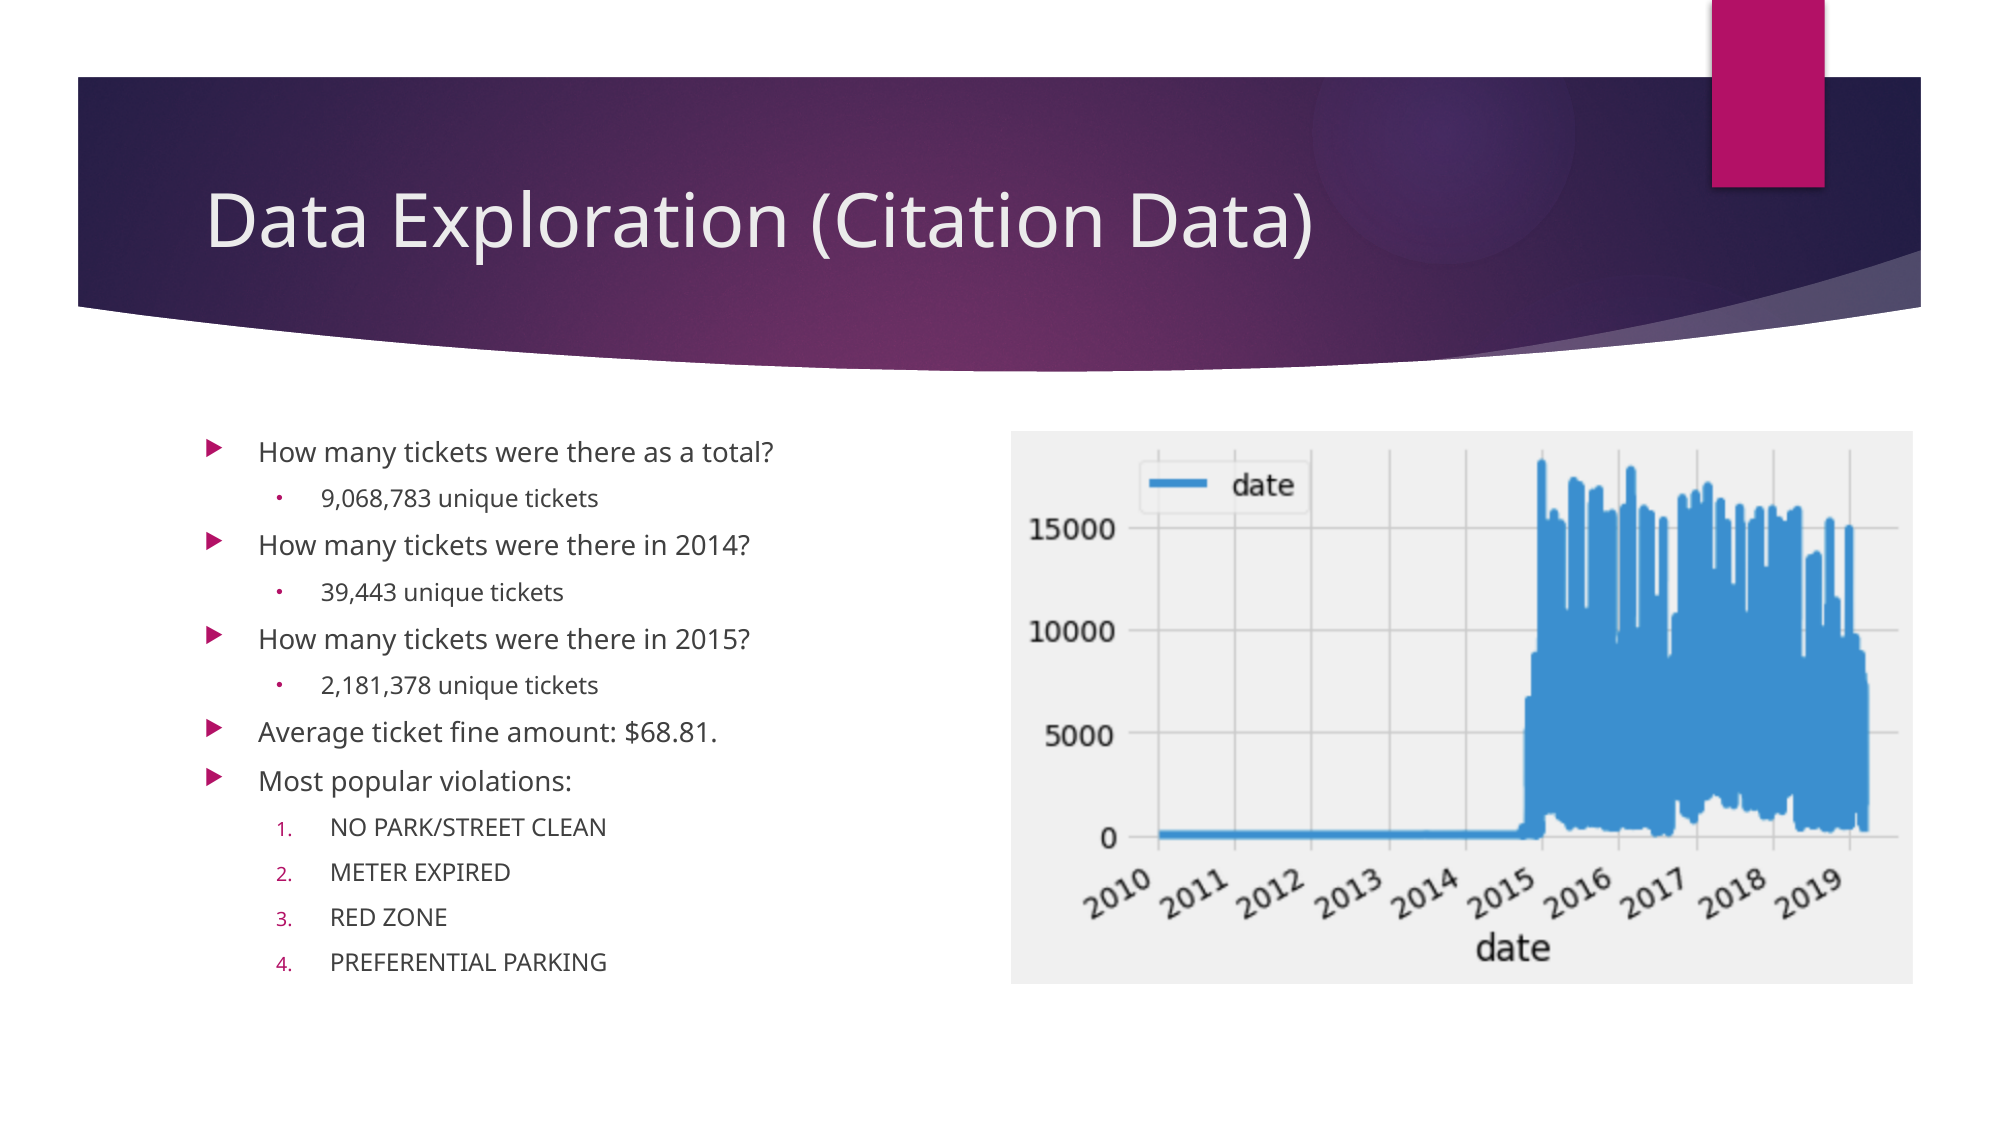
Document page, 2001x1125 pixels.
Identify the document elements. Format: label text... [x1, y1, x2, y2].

list How many tickets were there as a total? 9,068,783 unique tickets How many tickets were there in 2014? 39,443 unique tickets How many tickets were there in 2015? 2,181,378 unique tickets Average ticket fine amount: $68.81. Most popular violations: NO PARK/STREET CLEAN METER EXPIRED RED ZONE PREFERENTIAL PARKING [189, 427, 1010, 988]
picture [1008, 431, 1917, 984]
title Data Exploration (Citation Data) [189, 159, 1627, 276]
